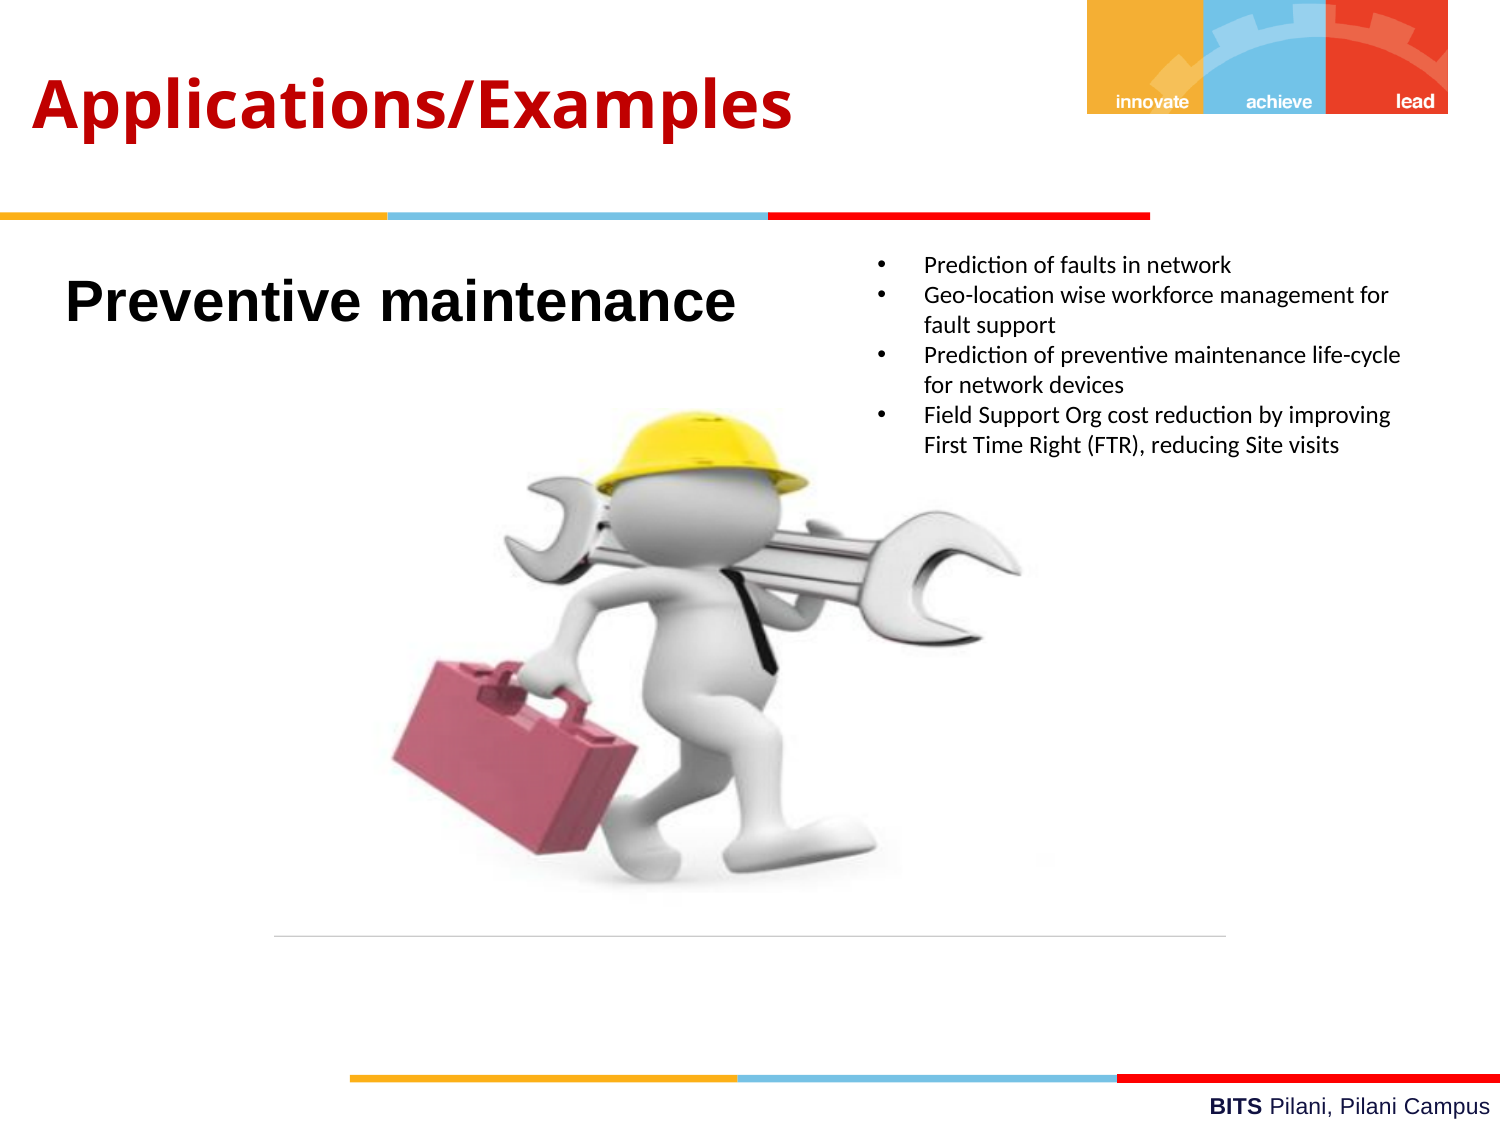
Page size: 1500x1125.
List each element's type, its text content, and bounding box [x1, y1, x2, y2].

picture [1117, 1074, 1500, 1083]
text_box Applications/Examples [33, 62, 796, 142]
text_box [349, 1074, 738, 1083]
text_box [738, 1074, 1116, 1083]
text_box [0, 212, 388, 220]
text_box Prediction of faults in network Geo-location wise workforce management for fault support Prediction of preventive maintenance life-cycle for network devices Field Support Org cost reduction by improving First Time Right (FTR), reducing Site visits [862, 241, 1448, 466]
picture [273, 408, 1227, 939]
text_box [388, 212, 768, 220]
picture [1087, 0, 1448, 114]
text_box BITS Pilani, Pilani Campus [1209, 1091, 1492, 1119]
text_box [768, 212, 1151, 220]
text_box Preventive maintenance [65, 262, 739, 333]
